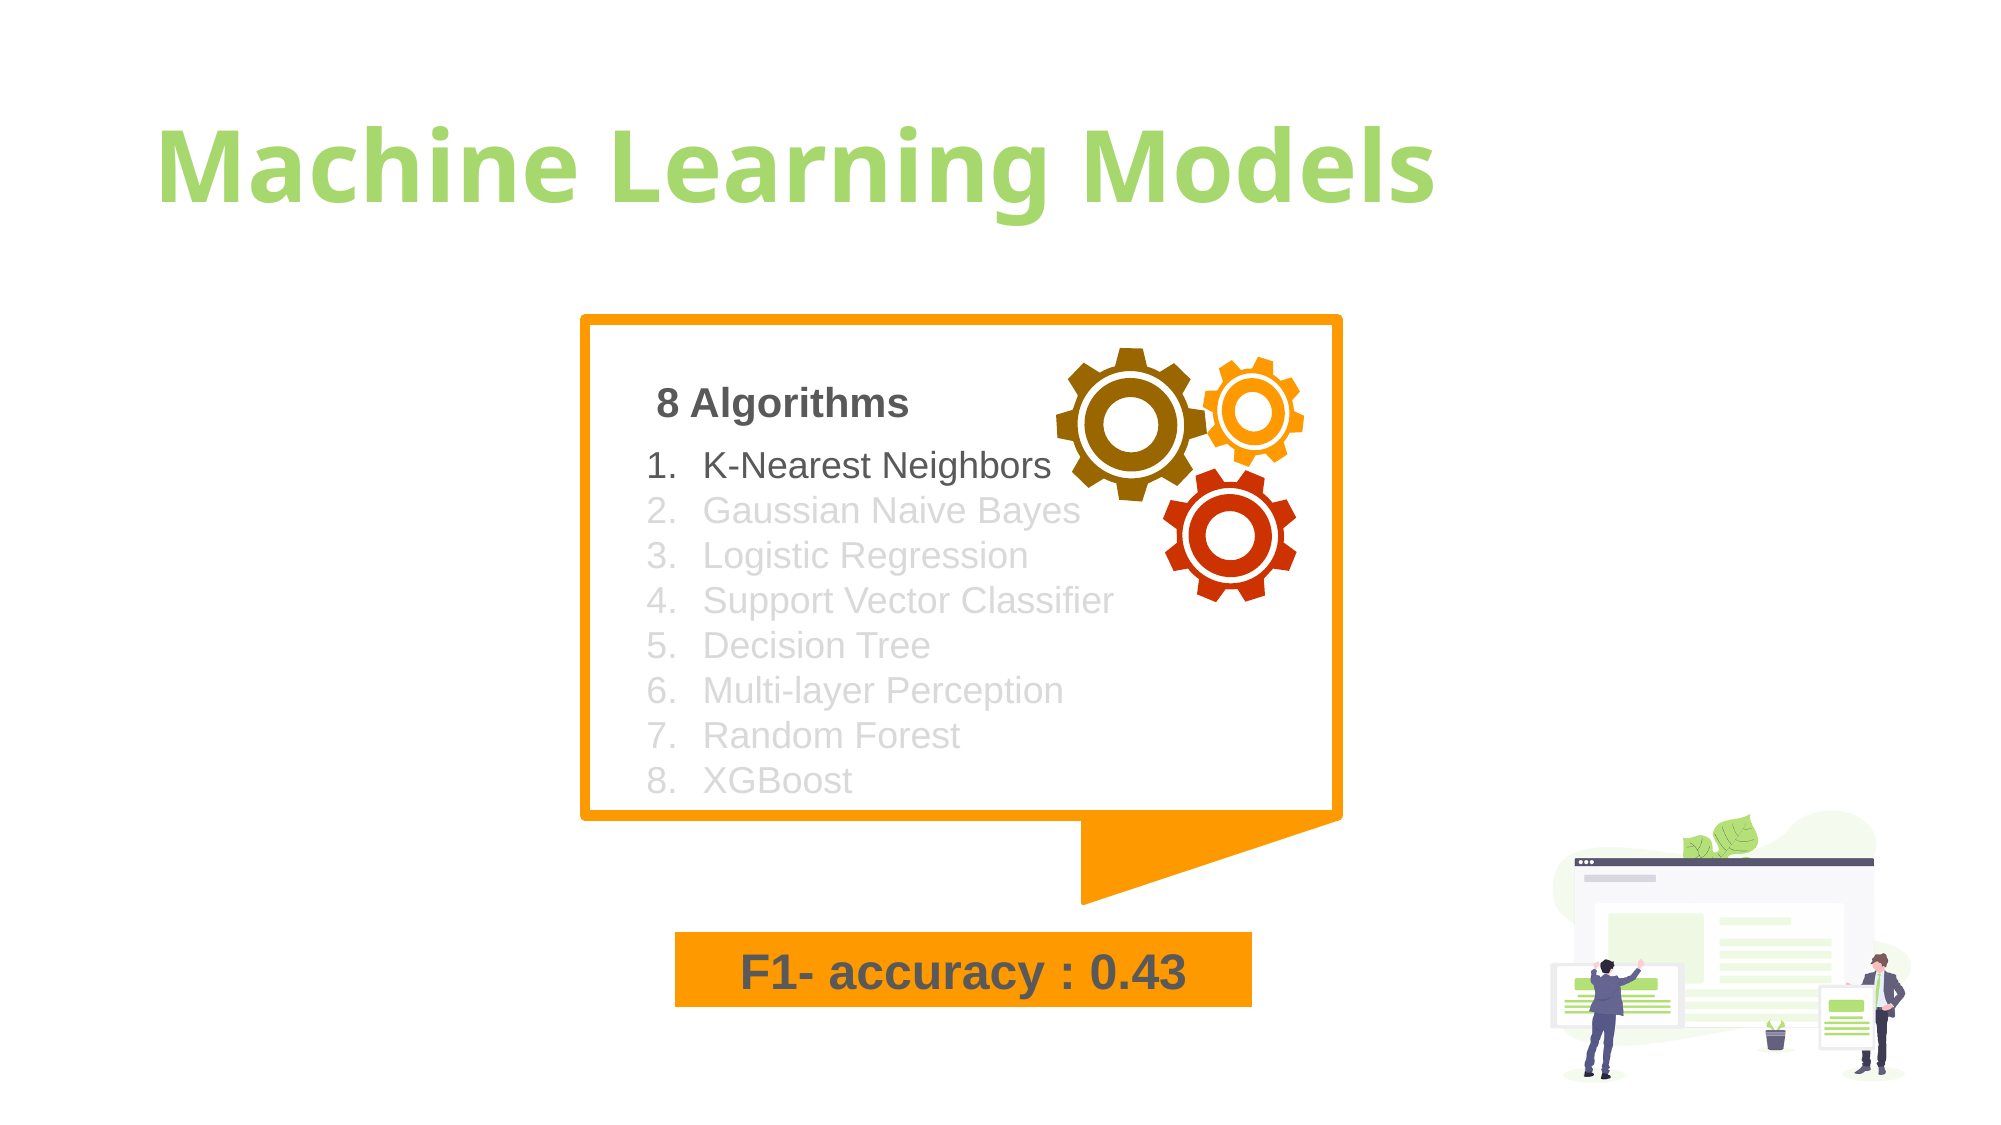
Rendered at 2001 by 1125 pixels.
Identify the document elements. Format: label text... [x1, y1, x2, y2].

text_box F1- accuracy : 0.43 [675, 932, 1252, 1007]
picture [1550, 810, 1911, 1083]
text_box Machine Learning Models [153, 89, 1735, 223]
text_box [1045, 338, 1316, 588]
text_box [584, 318, 1338, 904]
